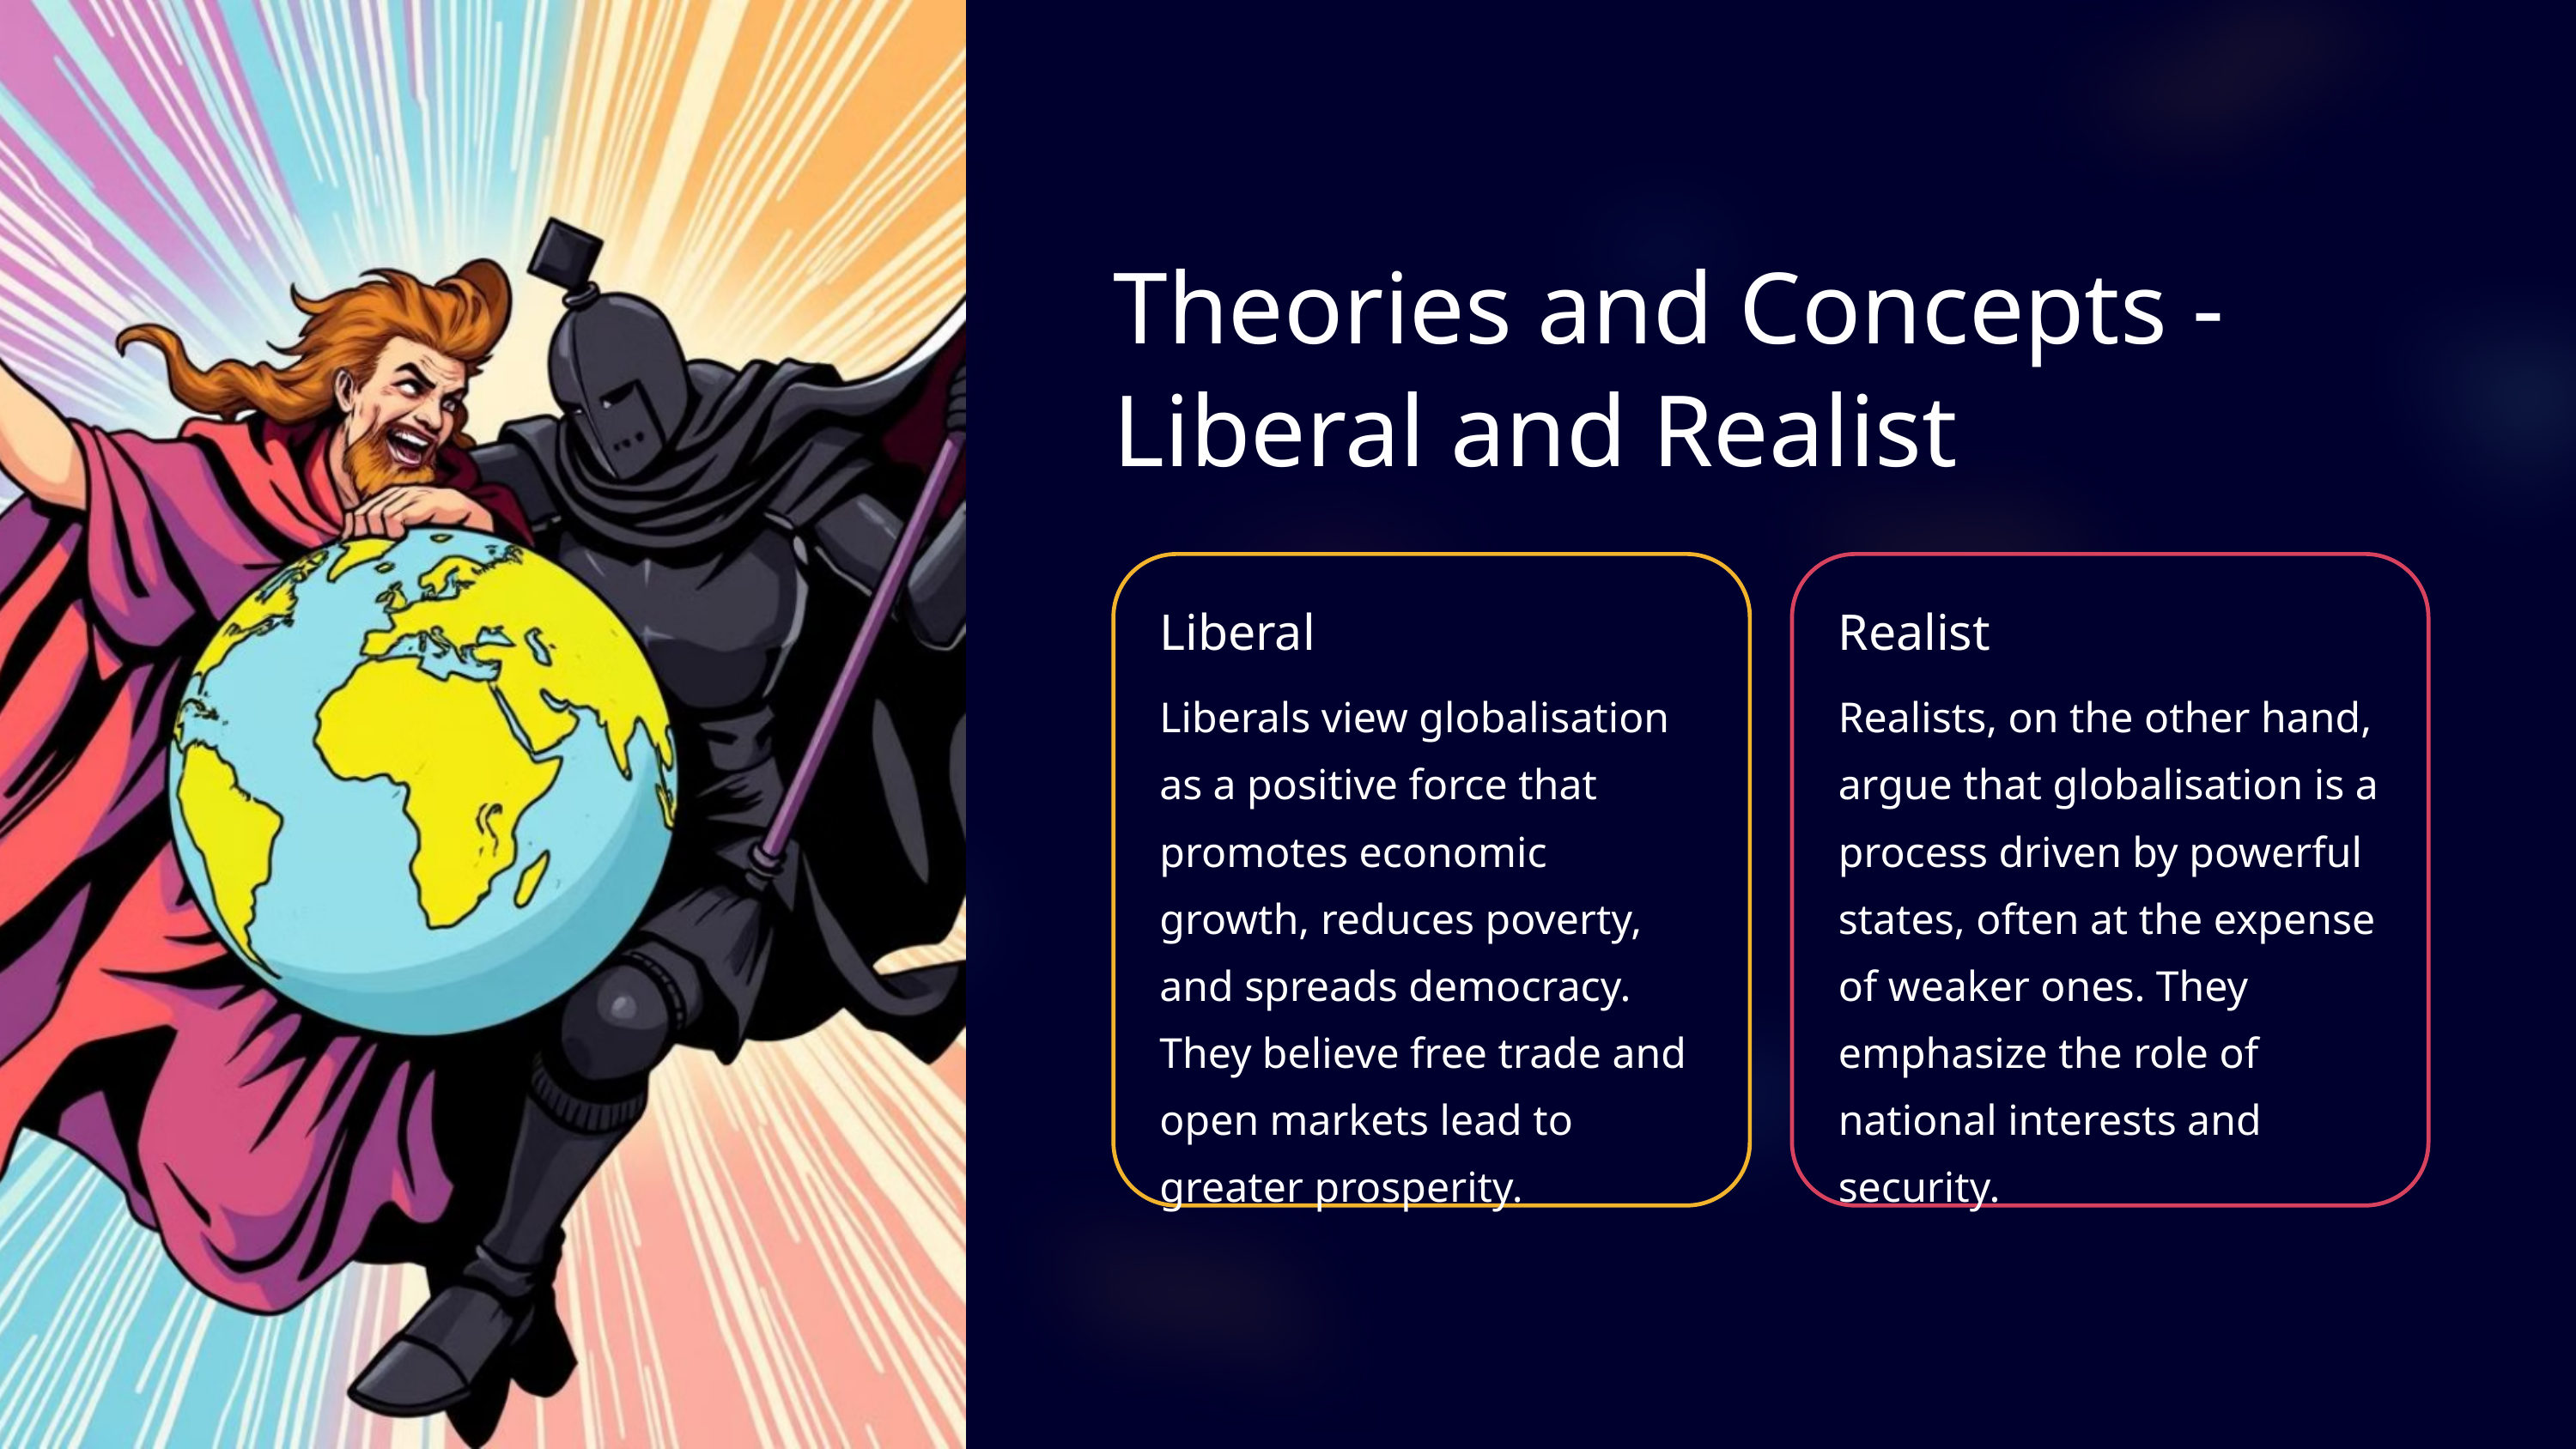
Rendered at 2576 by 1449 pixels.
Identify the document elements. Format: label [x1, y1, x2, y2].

text_box [0, 0, 2576, 1449]
text_box [1111, 551, 1753, 1208]
text_box [1789, 551, 2431, 1208]
